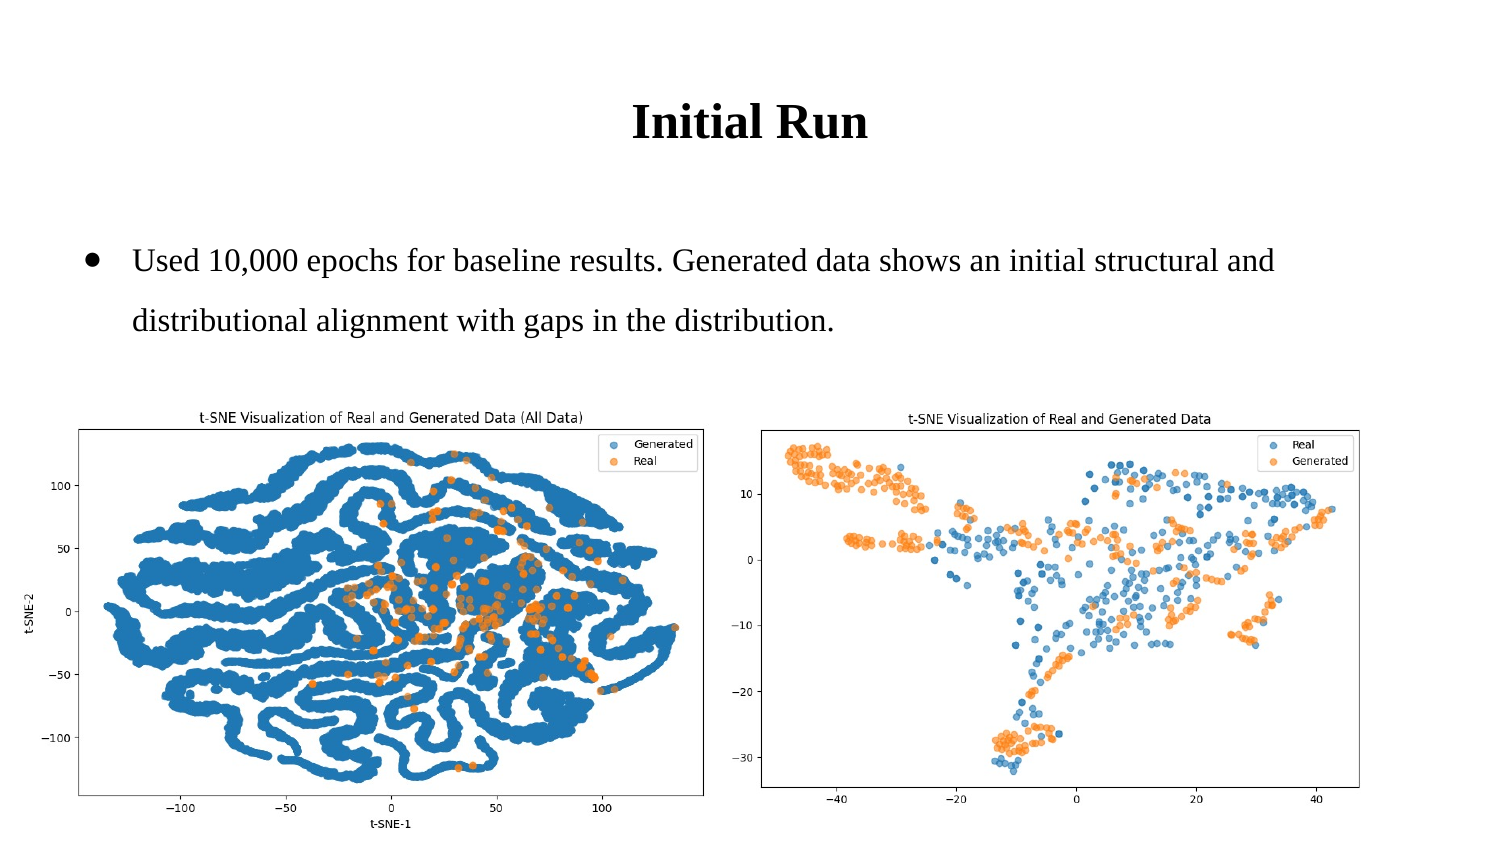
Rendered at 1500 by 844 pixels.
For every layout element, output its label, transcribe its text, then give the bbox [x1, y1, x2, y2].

text_box Initial Run [51, 72, 1449, 167]
text_box Used 10,000 epochs for baseline results. Generated data shows an initial structural and distributional alignment with gaps in the distribution. [51, 204, 1430, 353]
picture [0, 400, 1430, 844]
